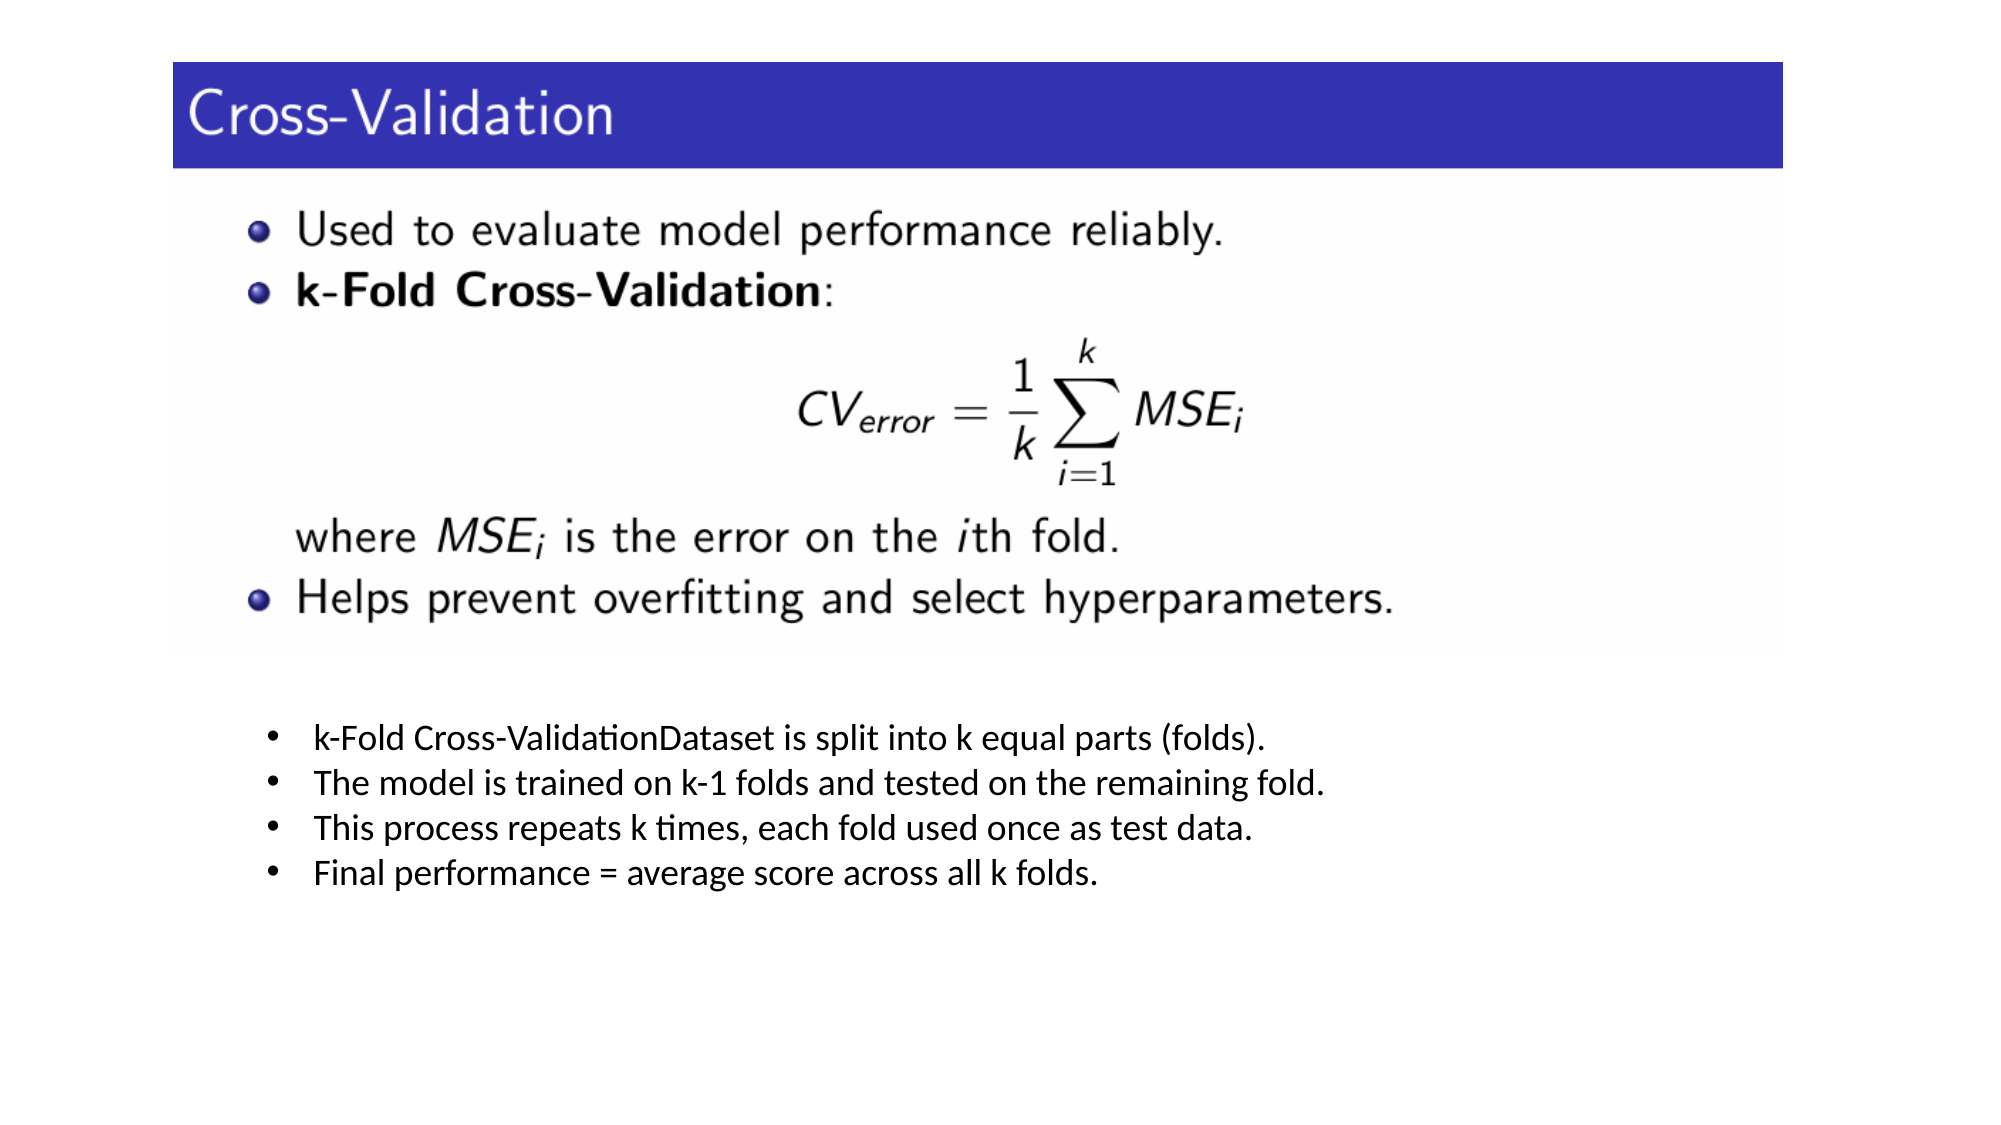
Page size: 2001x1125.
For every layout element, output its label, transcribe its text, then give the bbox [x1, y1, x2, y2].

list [173, 62, 1783, 654]
text_box k-Fold Cross-ValidationDataset is split into k equal parts (folds). The model is trained on k-1 folds and tested on the remaining fold. This process repeats k times, each fold used once as test data. Final performance = average score across all k folds. [251, 705, 1601, 901]
